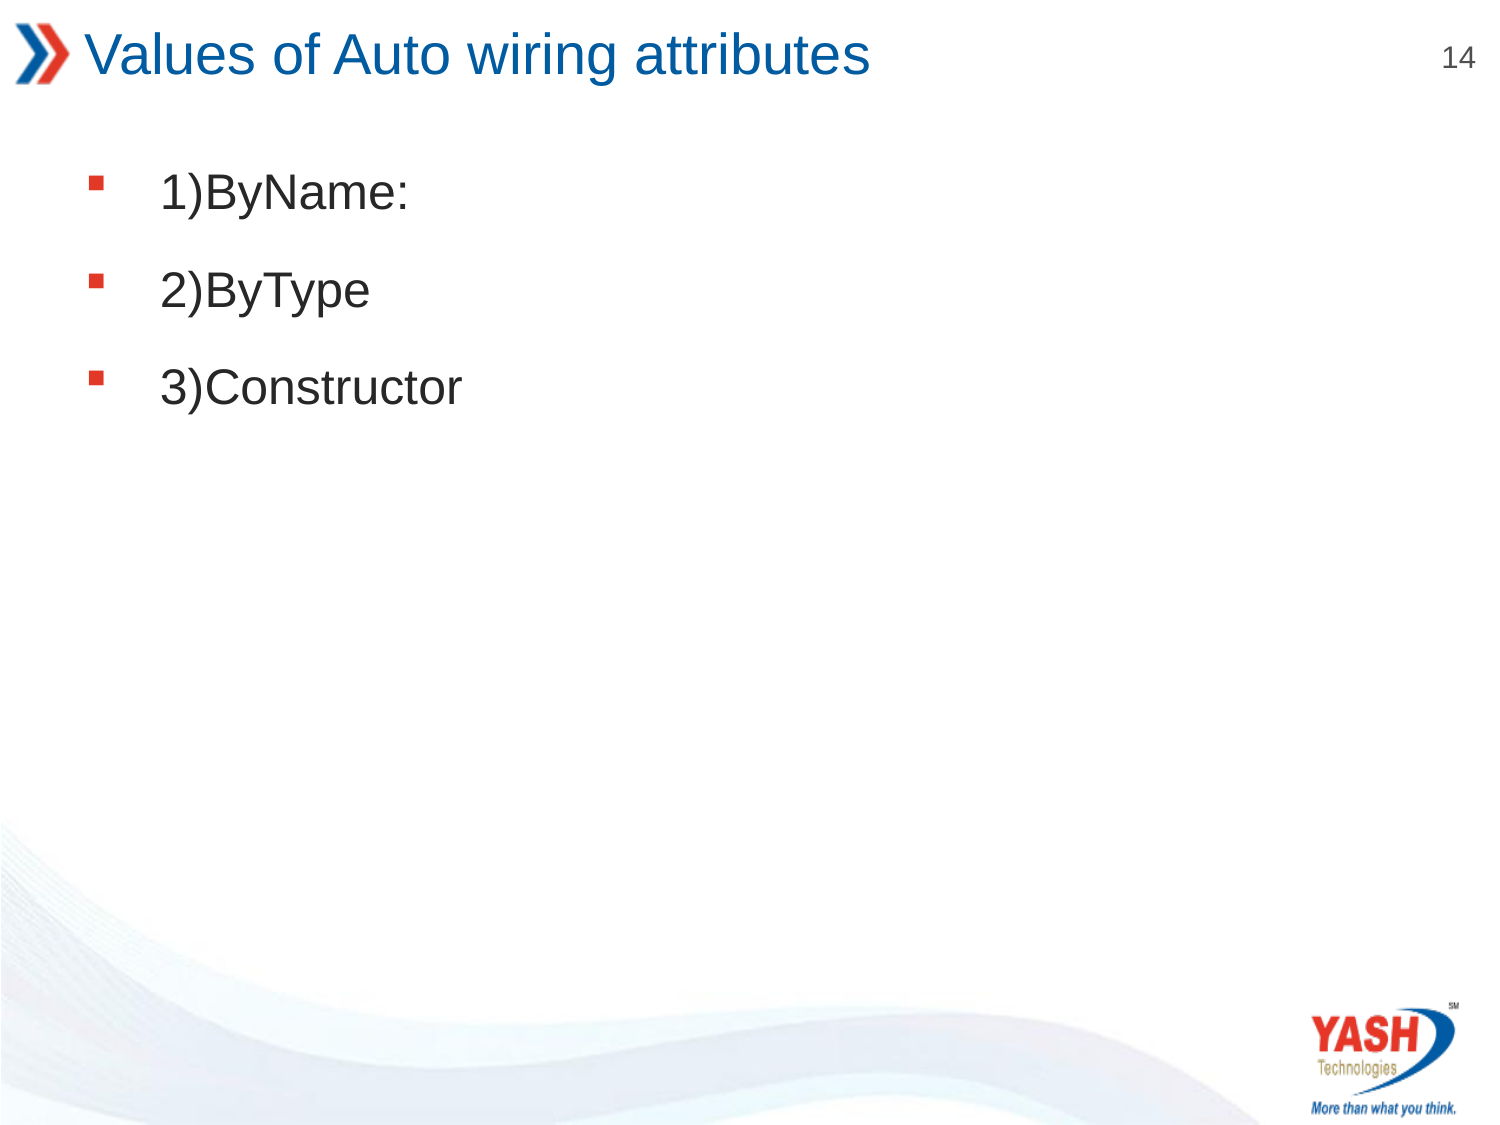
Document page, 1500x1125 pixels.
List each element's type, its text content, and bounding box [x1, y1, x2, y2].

list 1)ByName: 2)ByType 3)Constructor [69, 152, 1420, 974]
picture [1, 93, 1500, 1125]
title Values of Auto wiring attributes [69, 9, 1420, 94]
picture [13, 22, 69, 85]
